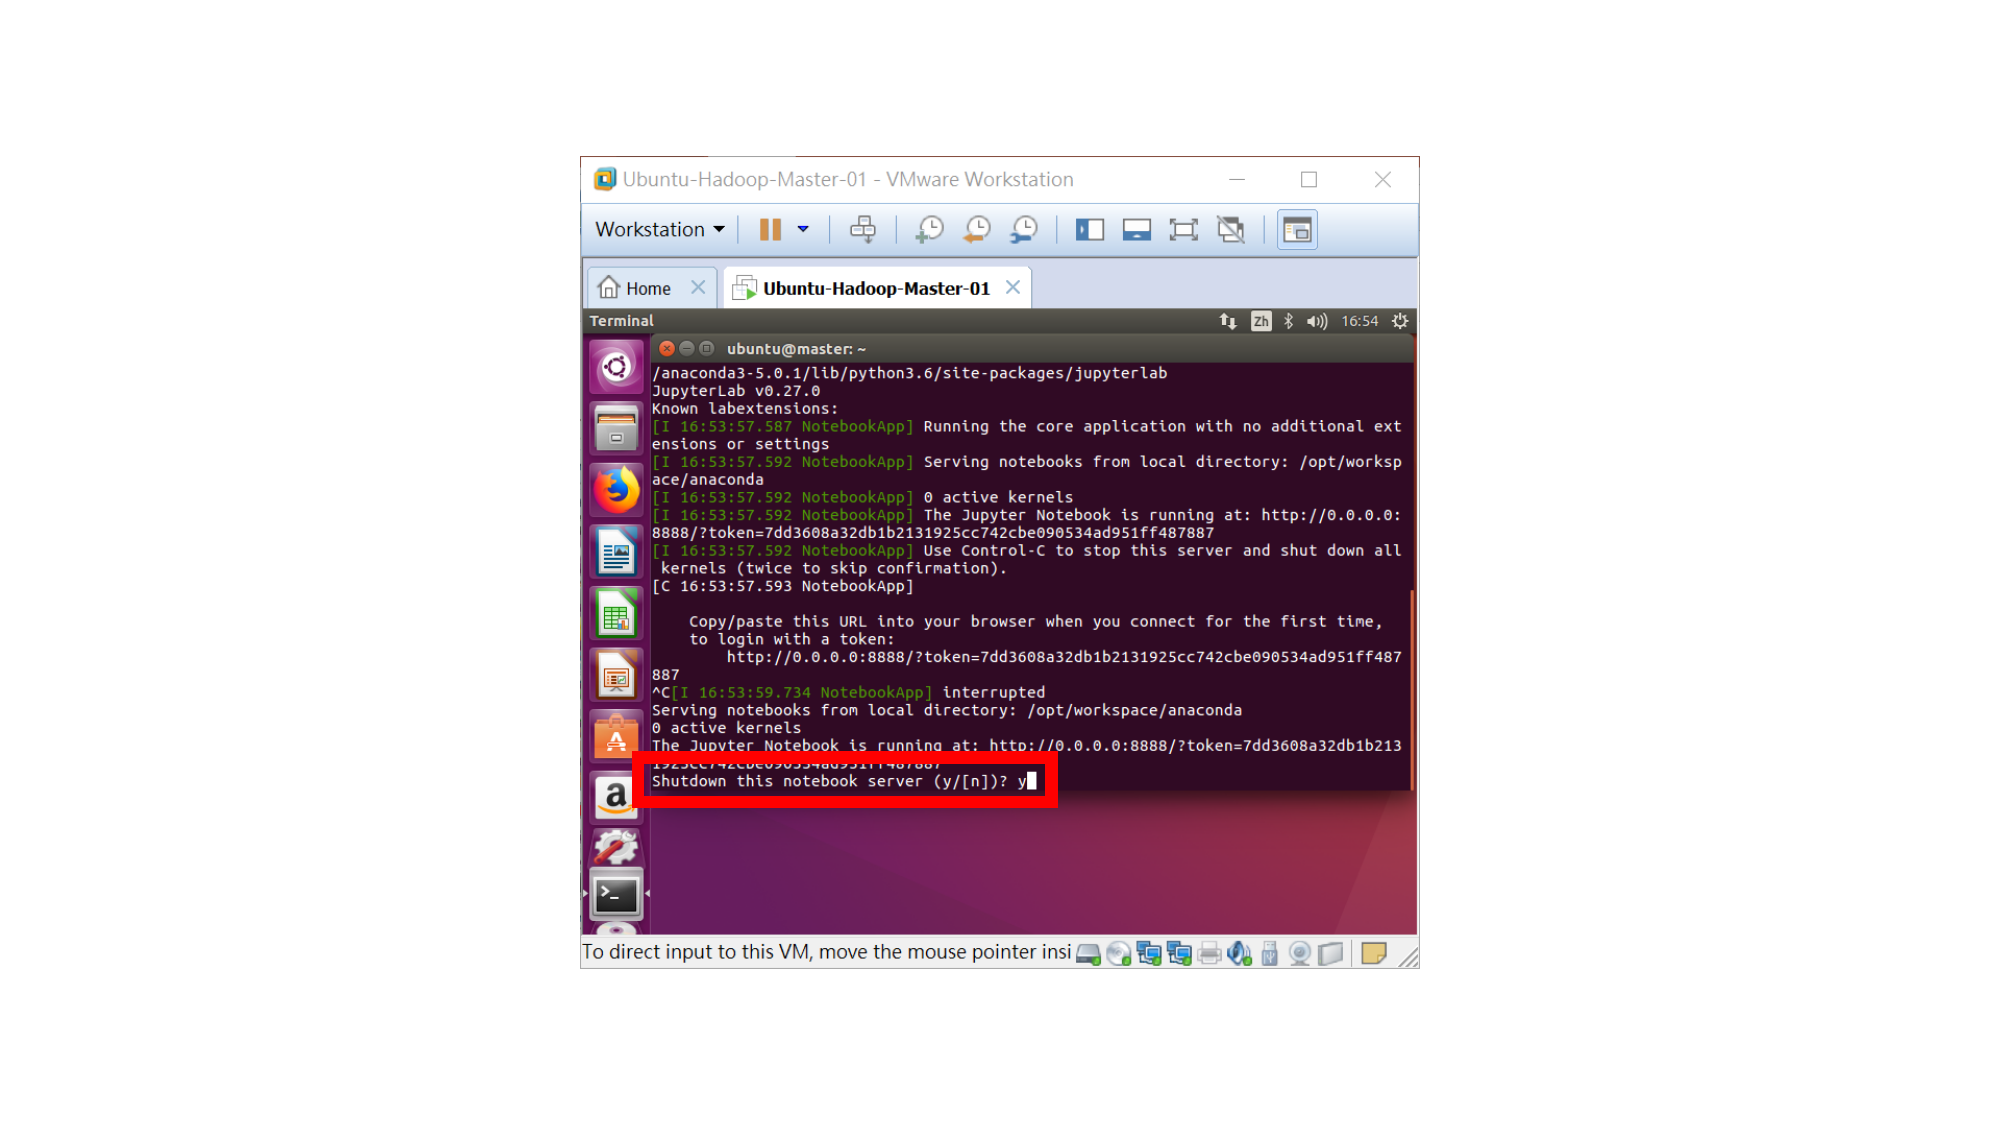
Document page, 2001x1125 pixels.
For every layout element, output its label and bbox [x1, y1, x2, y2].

picture [580, 156, 1420, 969]
